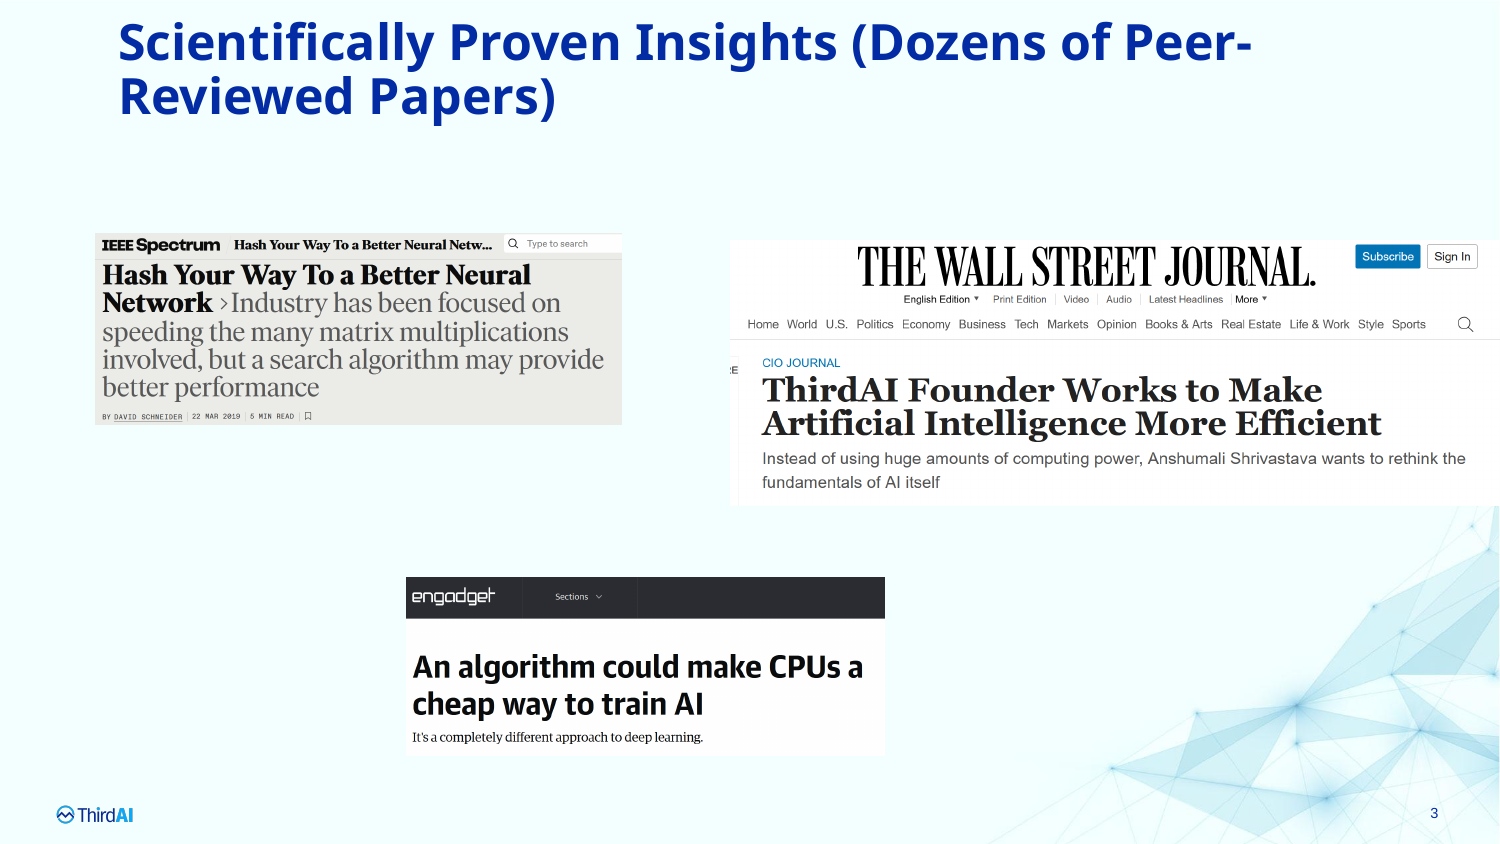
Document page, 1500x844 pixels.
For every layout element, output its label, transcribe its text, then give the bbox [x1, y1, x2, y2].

title Scientifically Proven Insights (Dozens of Peer-Reviewed Papers) [103, 23, 1397, 119]
slide_number 3 [1370, 798, 1454, 827]
picture [0, 0, 1500, 844]
